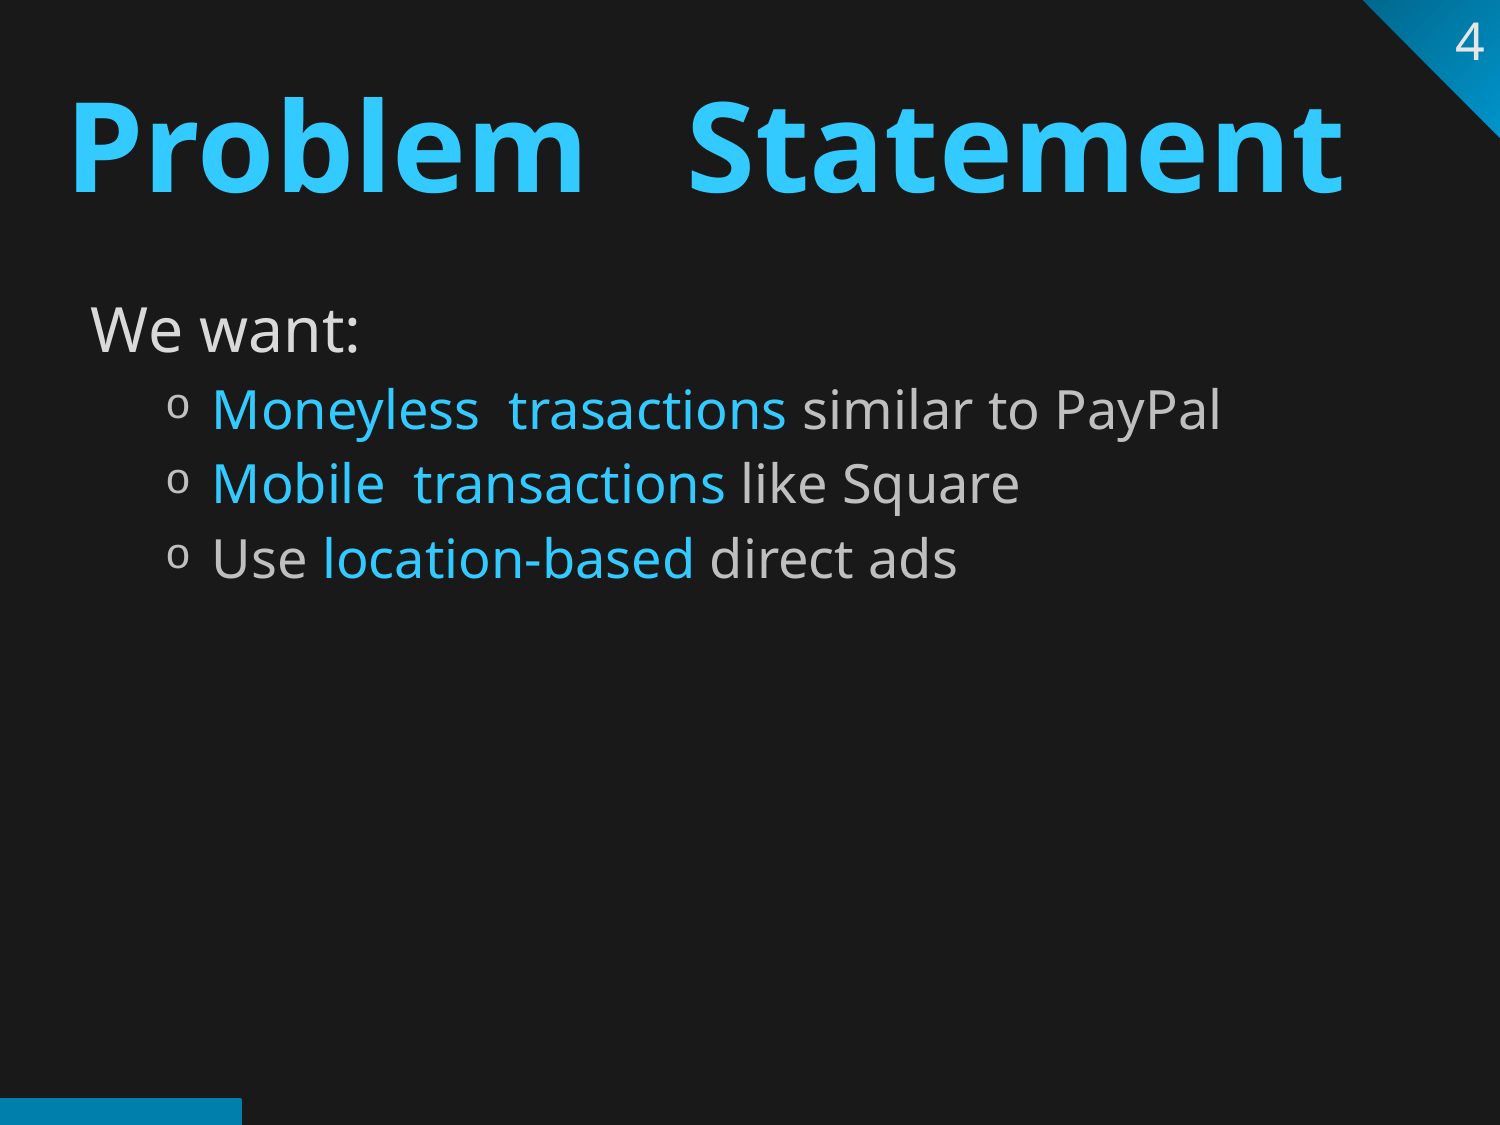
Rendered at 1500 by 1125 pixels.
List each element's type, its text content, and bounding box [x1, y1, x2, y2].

slide_number 4 [1149, 12, 1500, 75]
list We want: Moneyless trasactions similar to PayPal Mobile transactions like Square Use location-based direct ads [75, 275, 1488, 725]
text_box [0, 1098, 242, 1125]
title Problem Statement [12, 45, 1425, 233]
